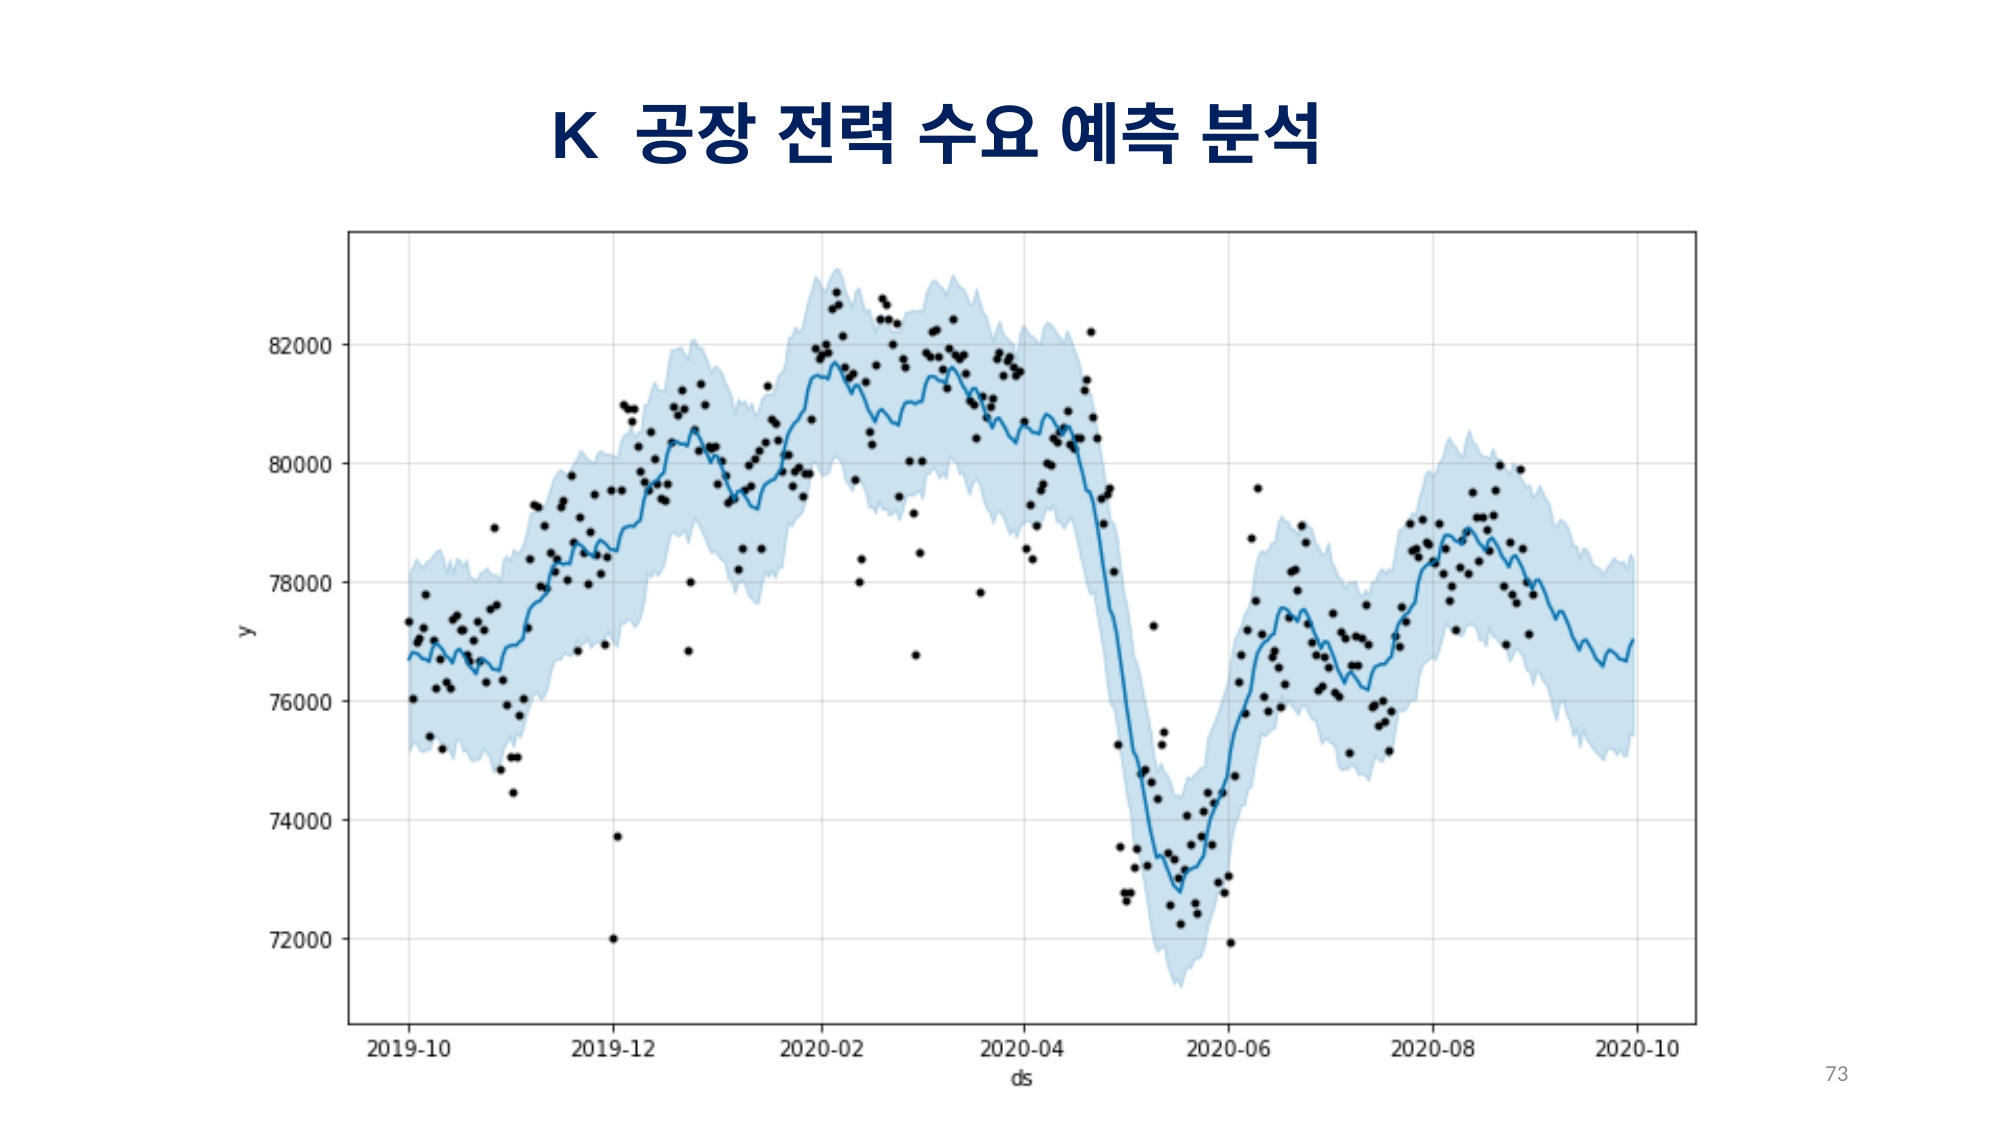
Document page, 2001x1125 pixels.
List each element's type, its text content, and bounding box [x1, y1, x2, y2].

picture [223, 219, 1708, 1103]
slide_number 72 [1708, 1042, 1864, 1103]
text_box K 공장 전력 수요 예측 분석 [89, 84, 1788, 180]
